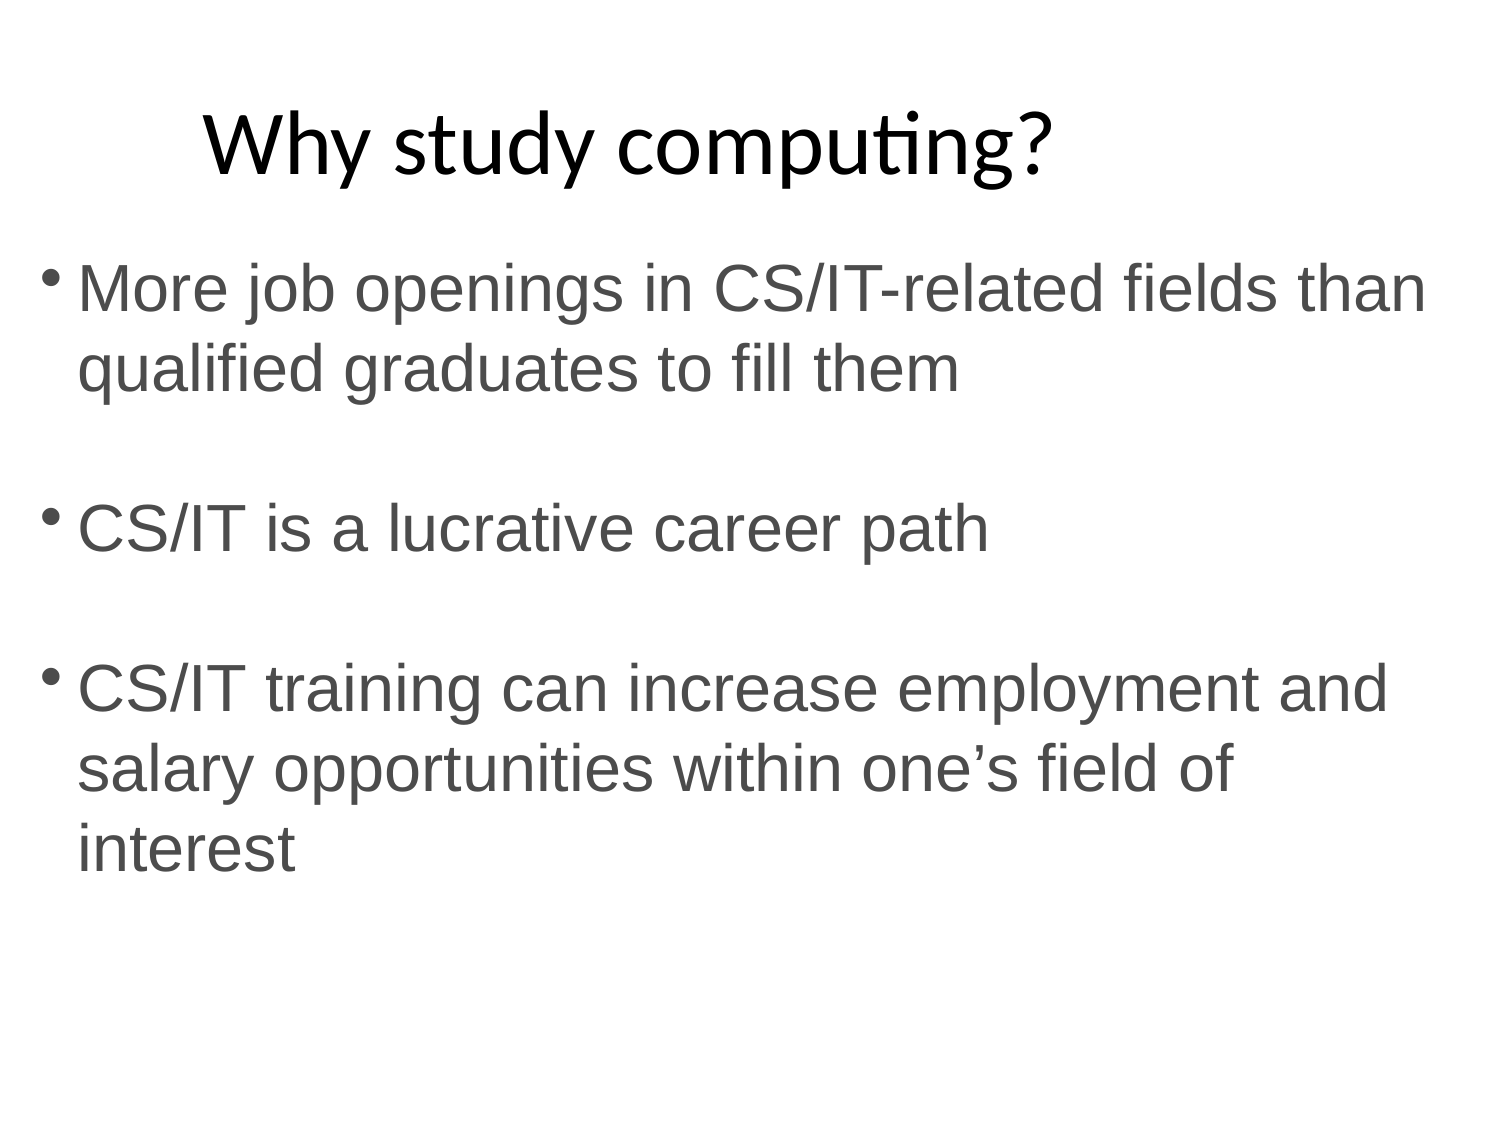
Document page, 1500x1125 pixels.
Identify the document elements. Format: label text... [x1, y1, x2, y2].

subtitle More job openings in CS/IT-related fields than qualified graduates to fill them CS/IT is a lucrative career path CS/IT training can increase employment and salary opportunities within one’s field of interest [24, 237, 1463, 1000]
title Why study computing? [187, 75, 1463, 188]
